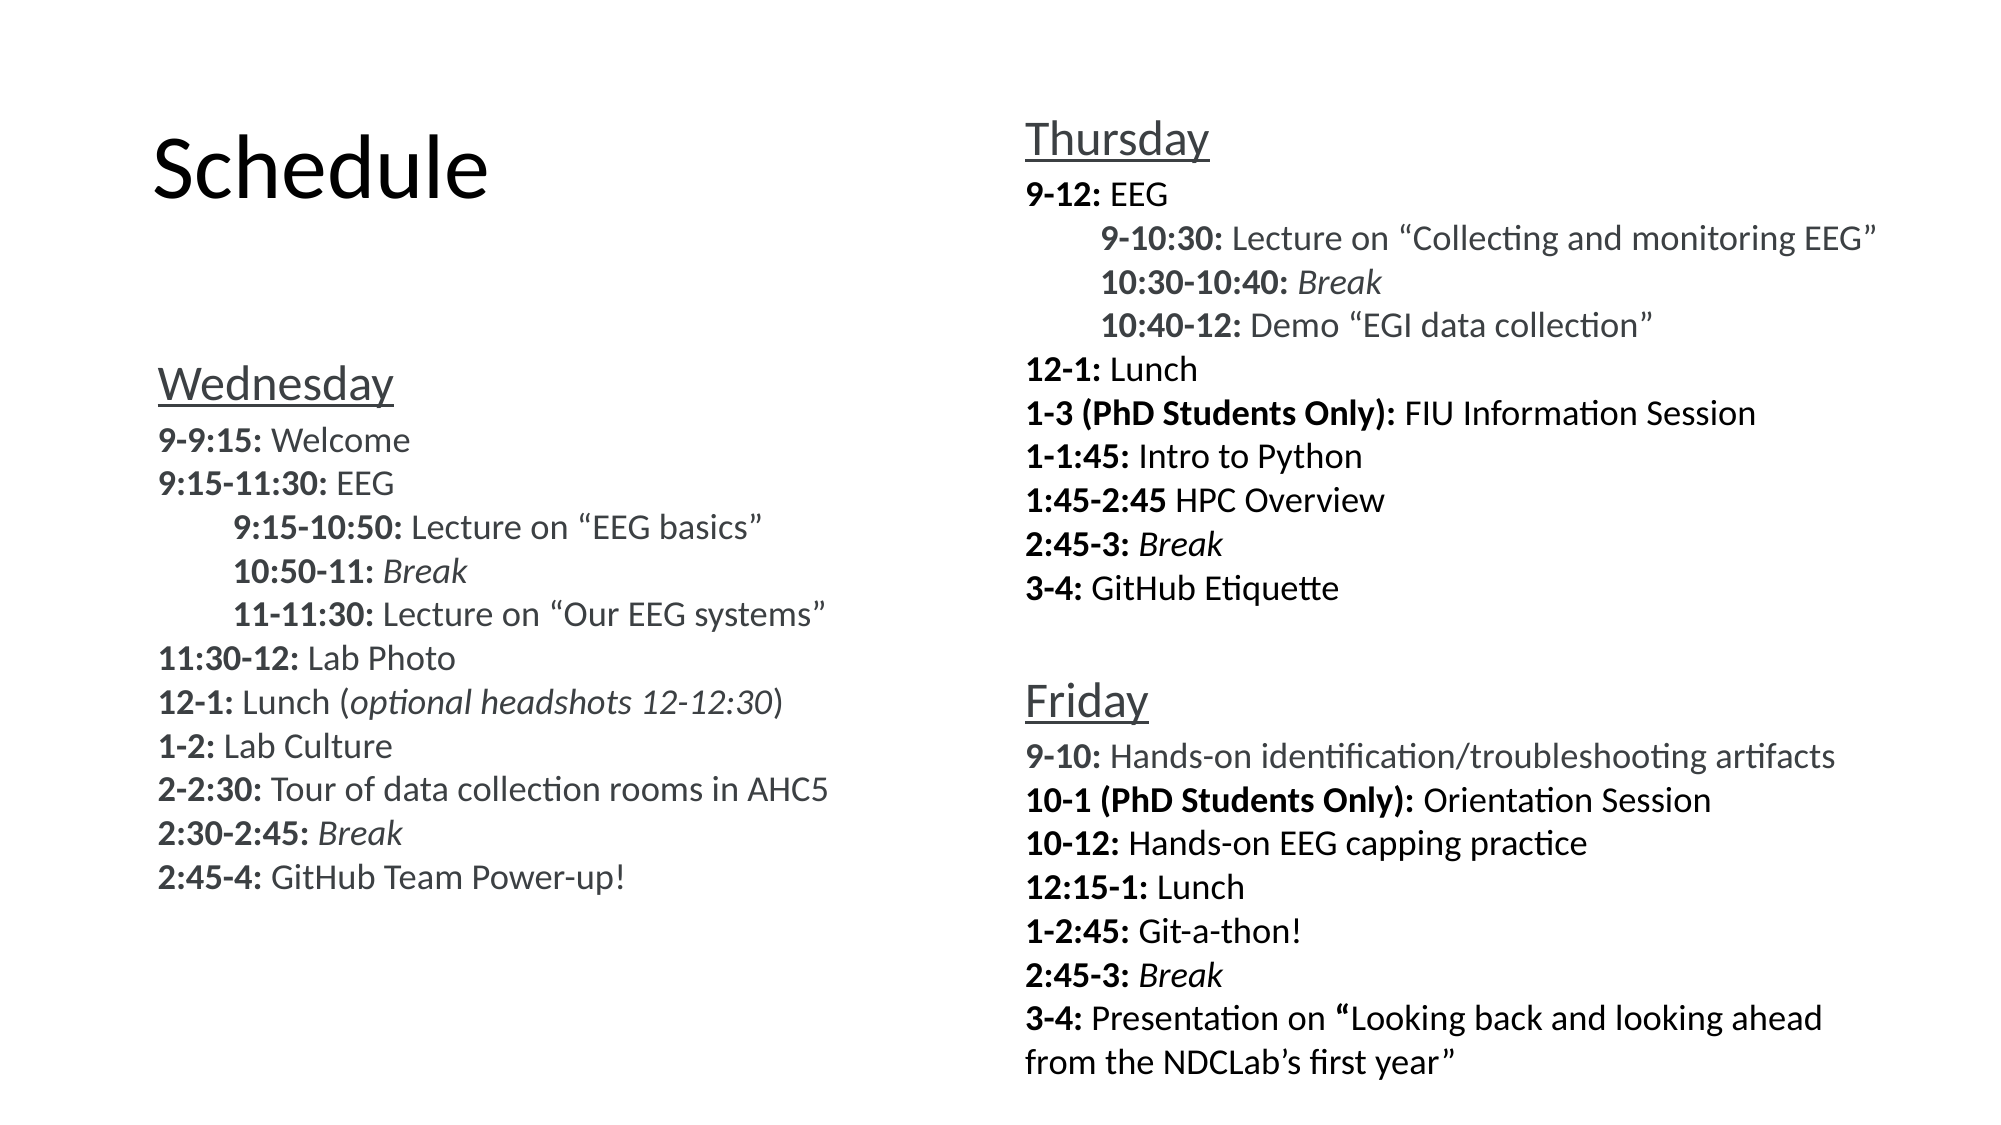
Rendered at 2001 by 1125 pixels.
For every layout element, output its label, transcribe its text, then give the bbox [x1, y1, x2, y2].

text_box Thursday 9-12: EEG 9-10:30: Lecture on “Collecting and monitoring EEG” 10:30-10:40: Break 10:40-12: Demo “EGI data collection” 12-1: Lunch 1-3 (PhD Students Only): FIU Information Session 1-1:45: Intro to Python 1:45-2:45 HPC Overview 2:45-3: Break 3-4: GitHub Etiquette [1010, 97, 1950, 615]
title Schedule [137, 59, 1863, 278]
text_box Friday 9-10: Hands-on identification/troubleshooting artifacts 10-1 (PhD Students Only): Orientation Session 10-12: Hands-on EEG capping practice 12:15-1: Lunch 1-2:45: Git-a-thon! 2:45-3: Break 3-4: Presentation on “Looking back and looking ahead from the NDCLab’s first year” [1010, 659, 1885, 1090]
text_box Wednesday 9-9:15: Welcome 9:15-11:30: EEG 9:15-10:50: Lecture on “EEG basics” 10:50-11: Break 11-11:30: Lecture on “Our EEG systems” 11:30-12: Lab Photo 12-1: Lunch (optional headshots 12-12:30) 1-2: Lab Culture 2-2:30: Tour of data collection rooms in AHC5 2:30-2:45: Break 2:45-4: GitHub Team Power-up! [142, 343, 1040, 904]
